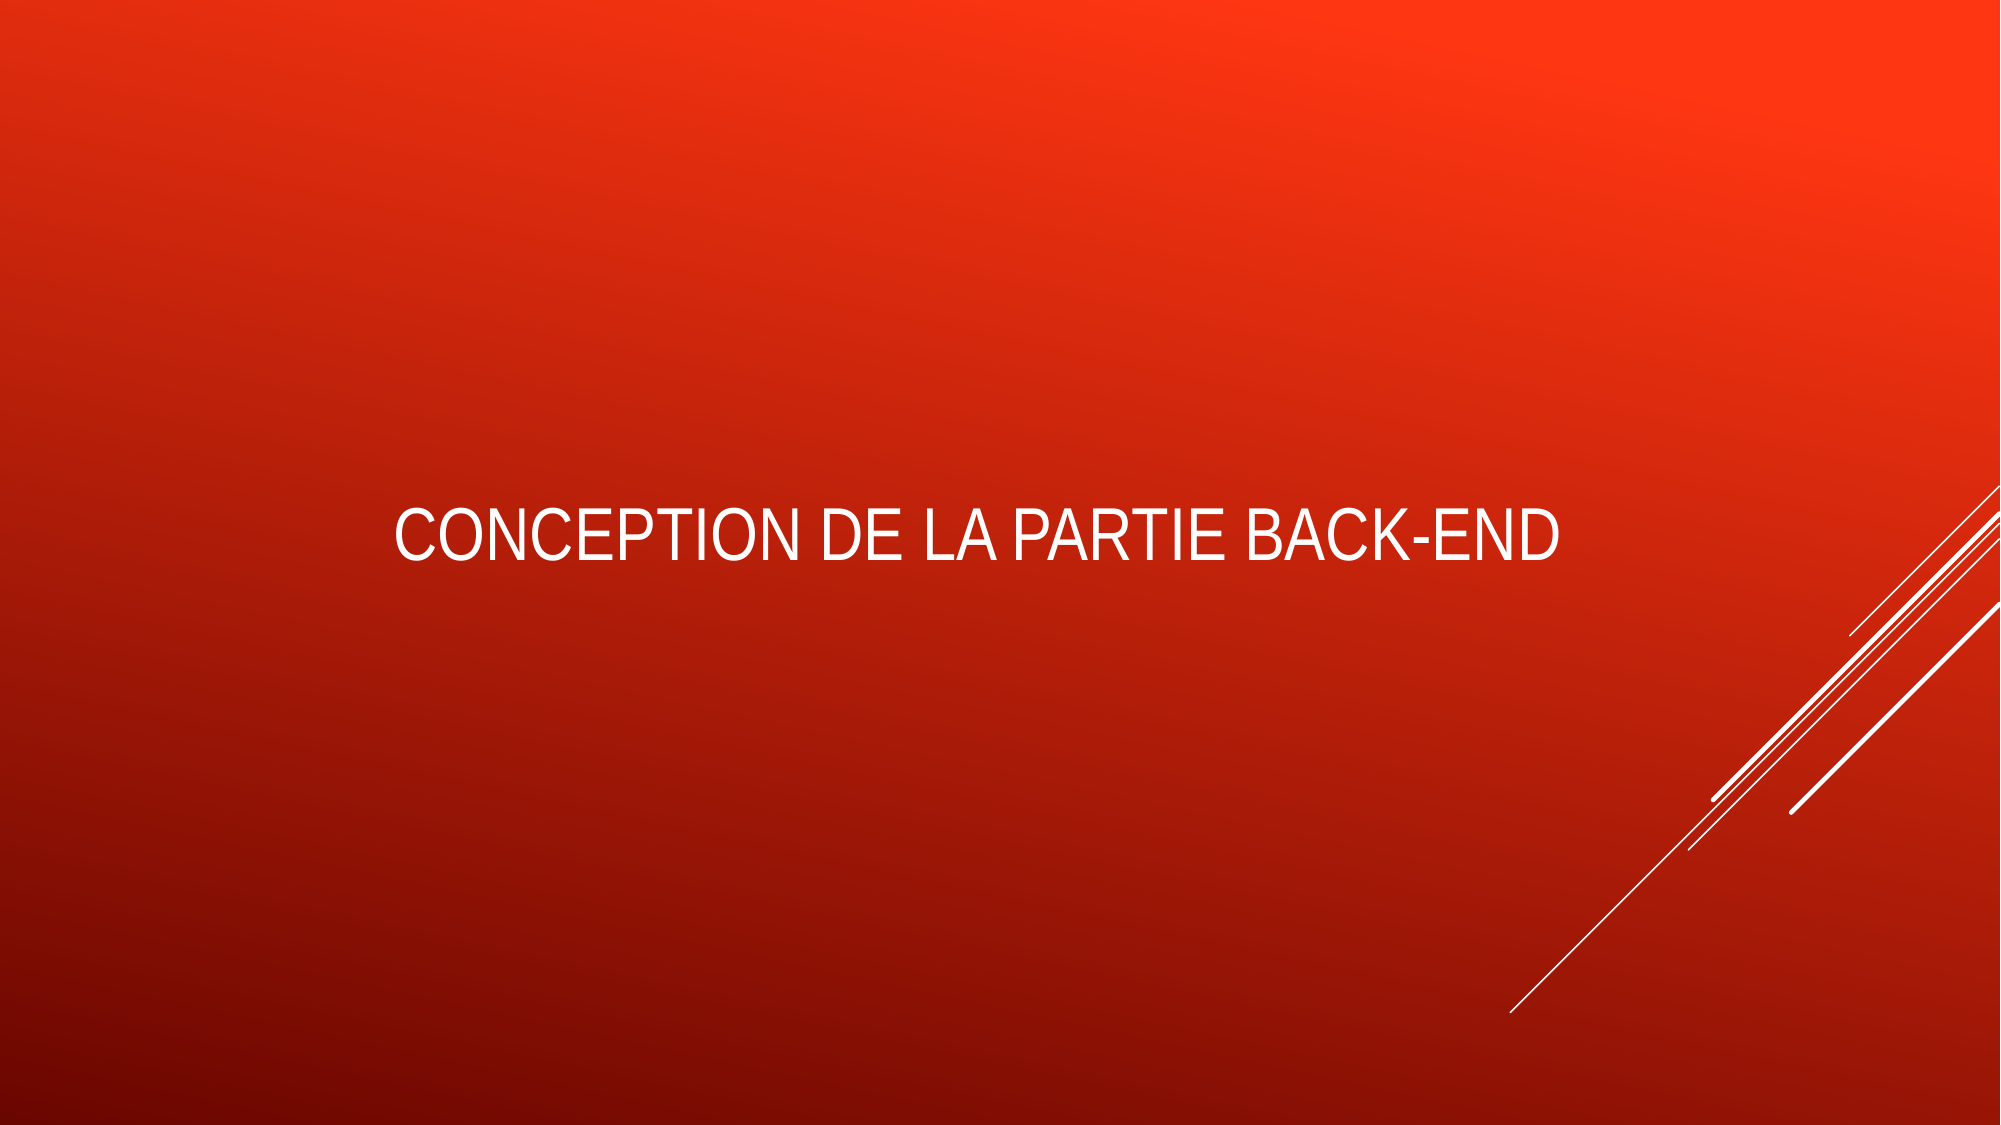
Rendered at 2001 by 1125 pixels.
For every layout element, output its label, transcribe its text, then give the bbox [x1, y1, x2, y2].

text_box Conception de la partie back-end [348, 478, 1608, 590]
